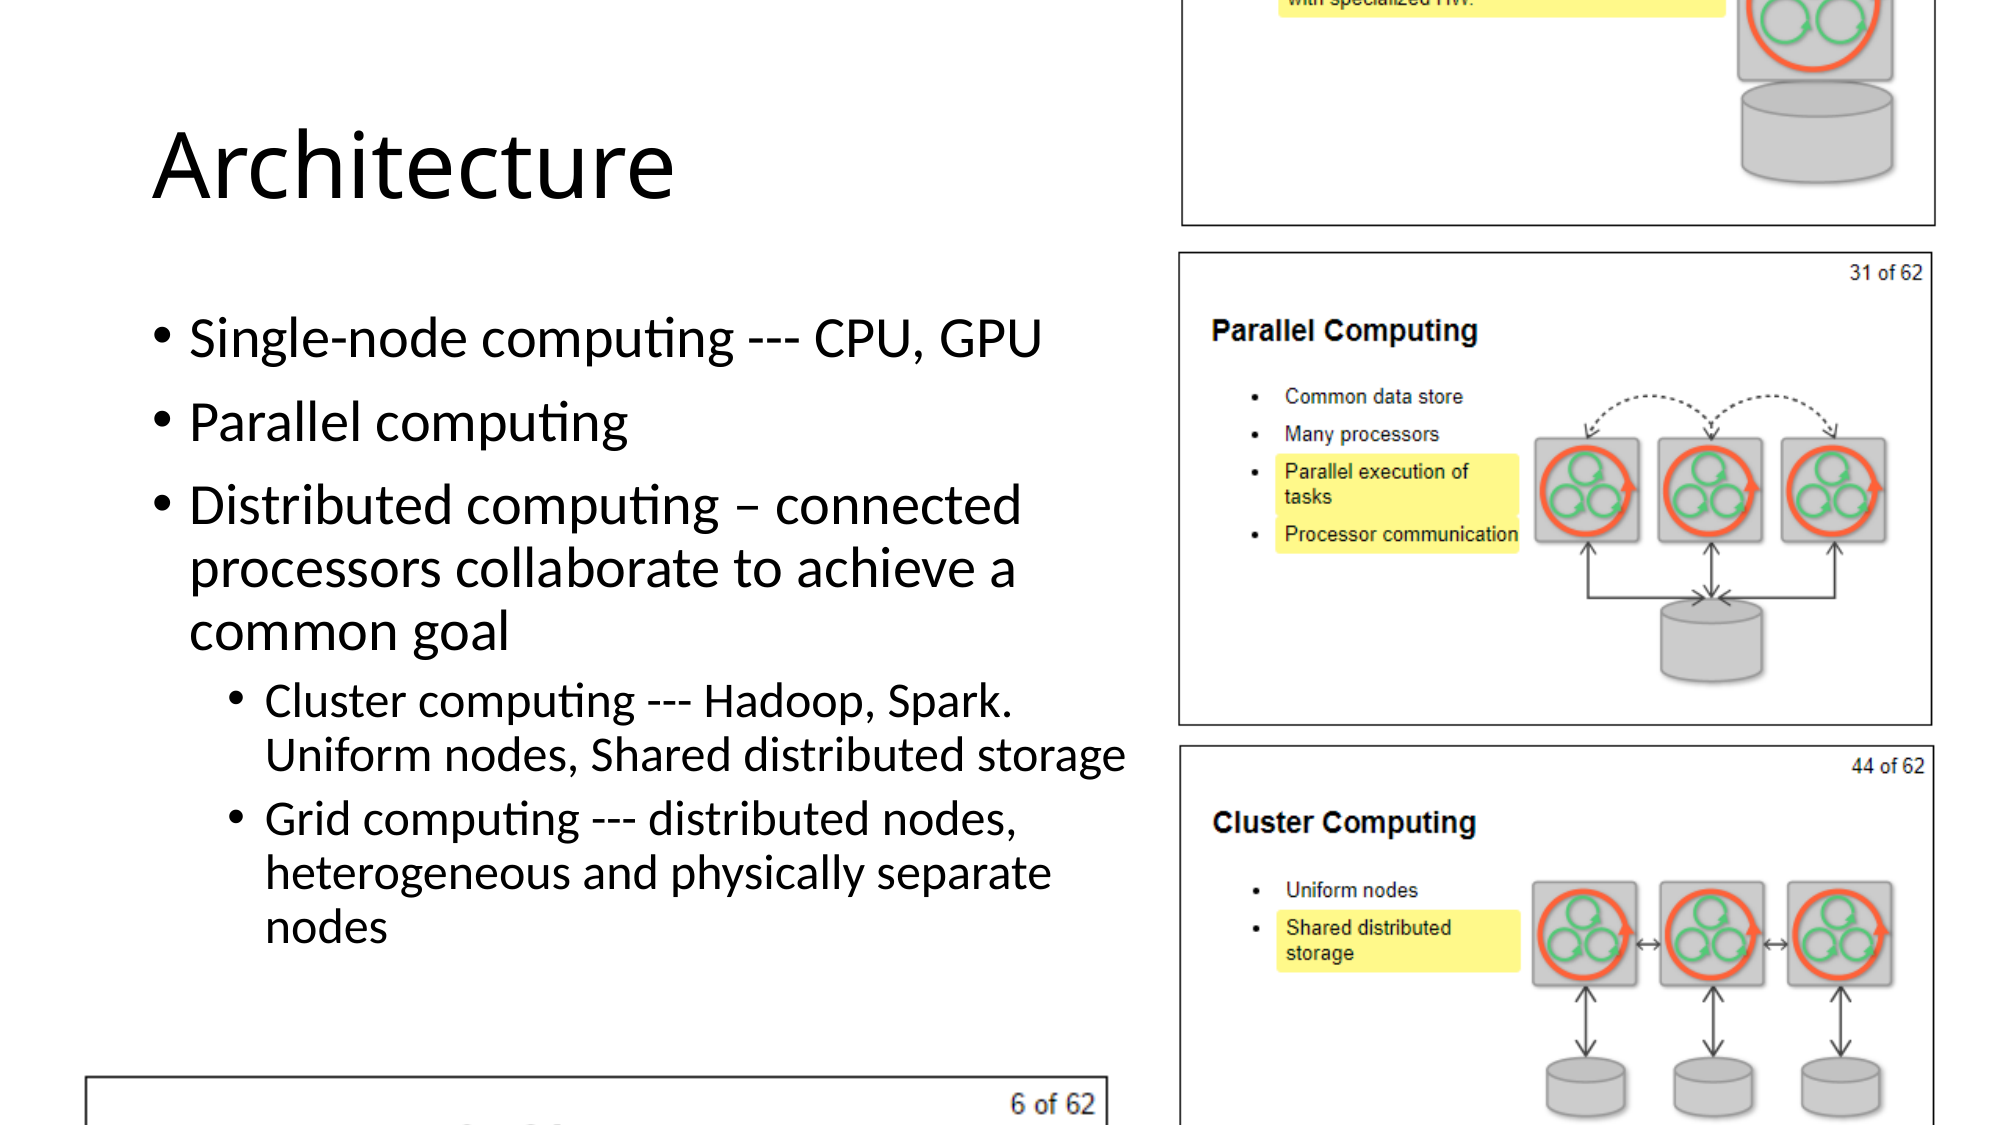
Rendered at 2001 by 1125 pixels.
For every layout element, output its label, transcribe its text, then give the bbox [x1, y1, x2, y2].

picture [1175, 0, 1947, 1125]
list Single-node computing --- CPU, GPU Parallel computing Distributed computing – connected processors collaborate to achieve a common goal Cluster computing --- Hadoop, Spark. Uniform nodes, Shared distributed storage Grid computing --- distributed nodes, heterogeneous and physically separate nodes [137, 299, 1146, 1014]
title Architecture [137, 59, 1180, 278]
picture [77, 1068, 1117, 1125]
